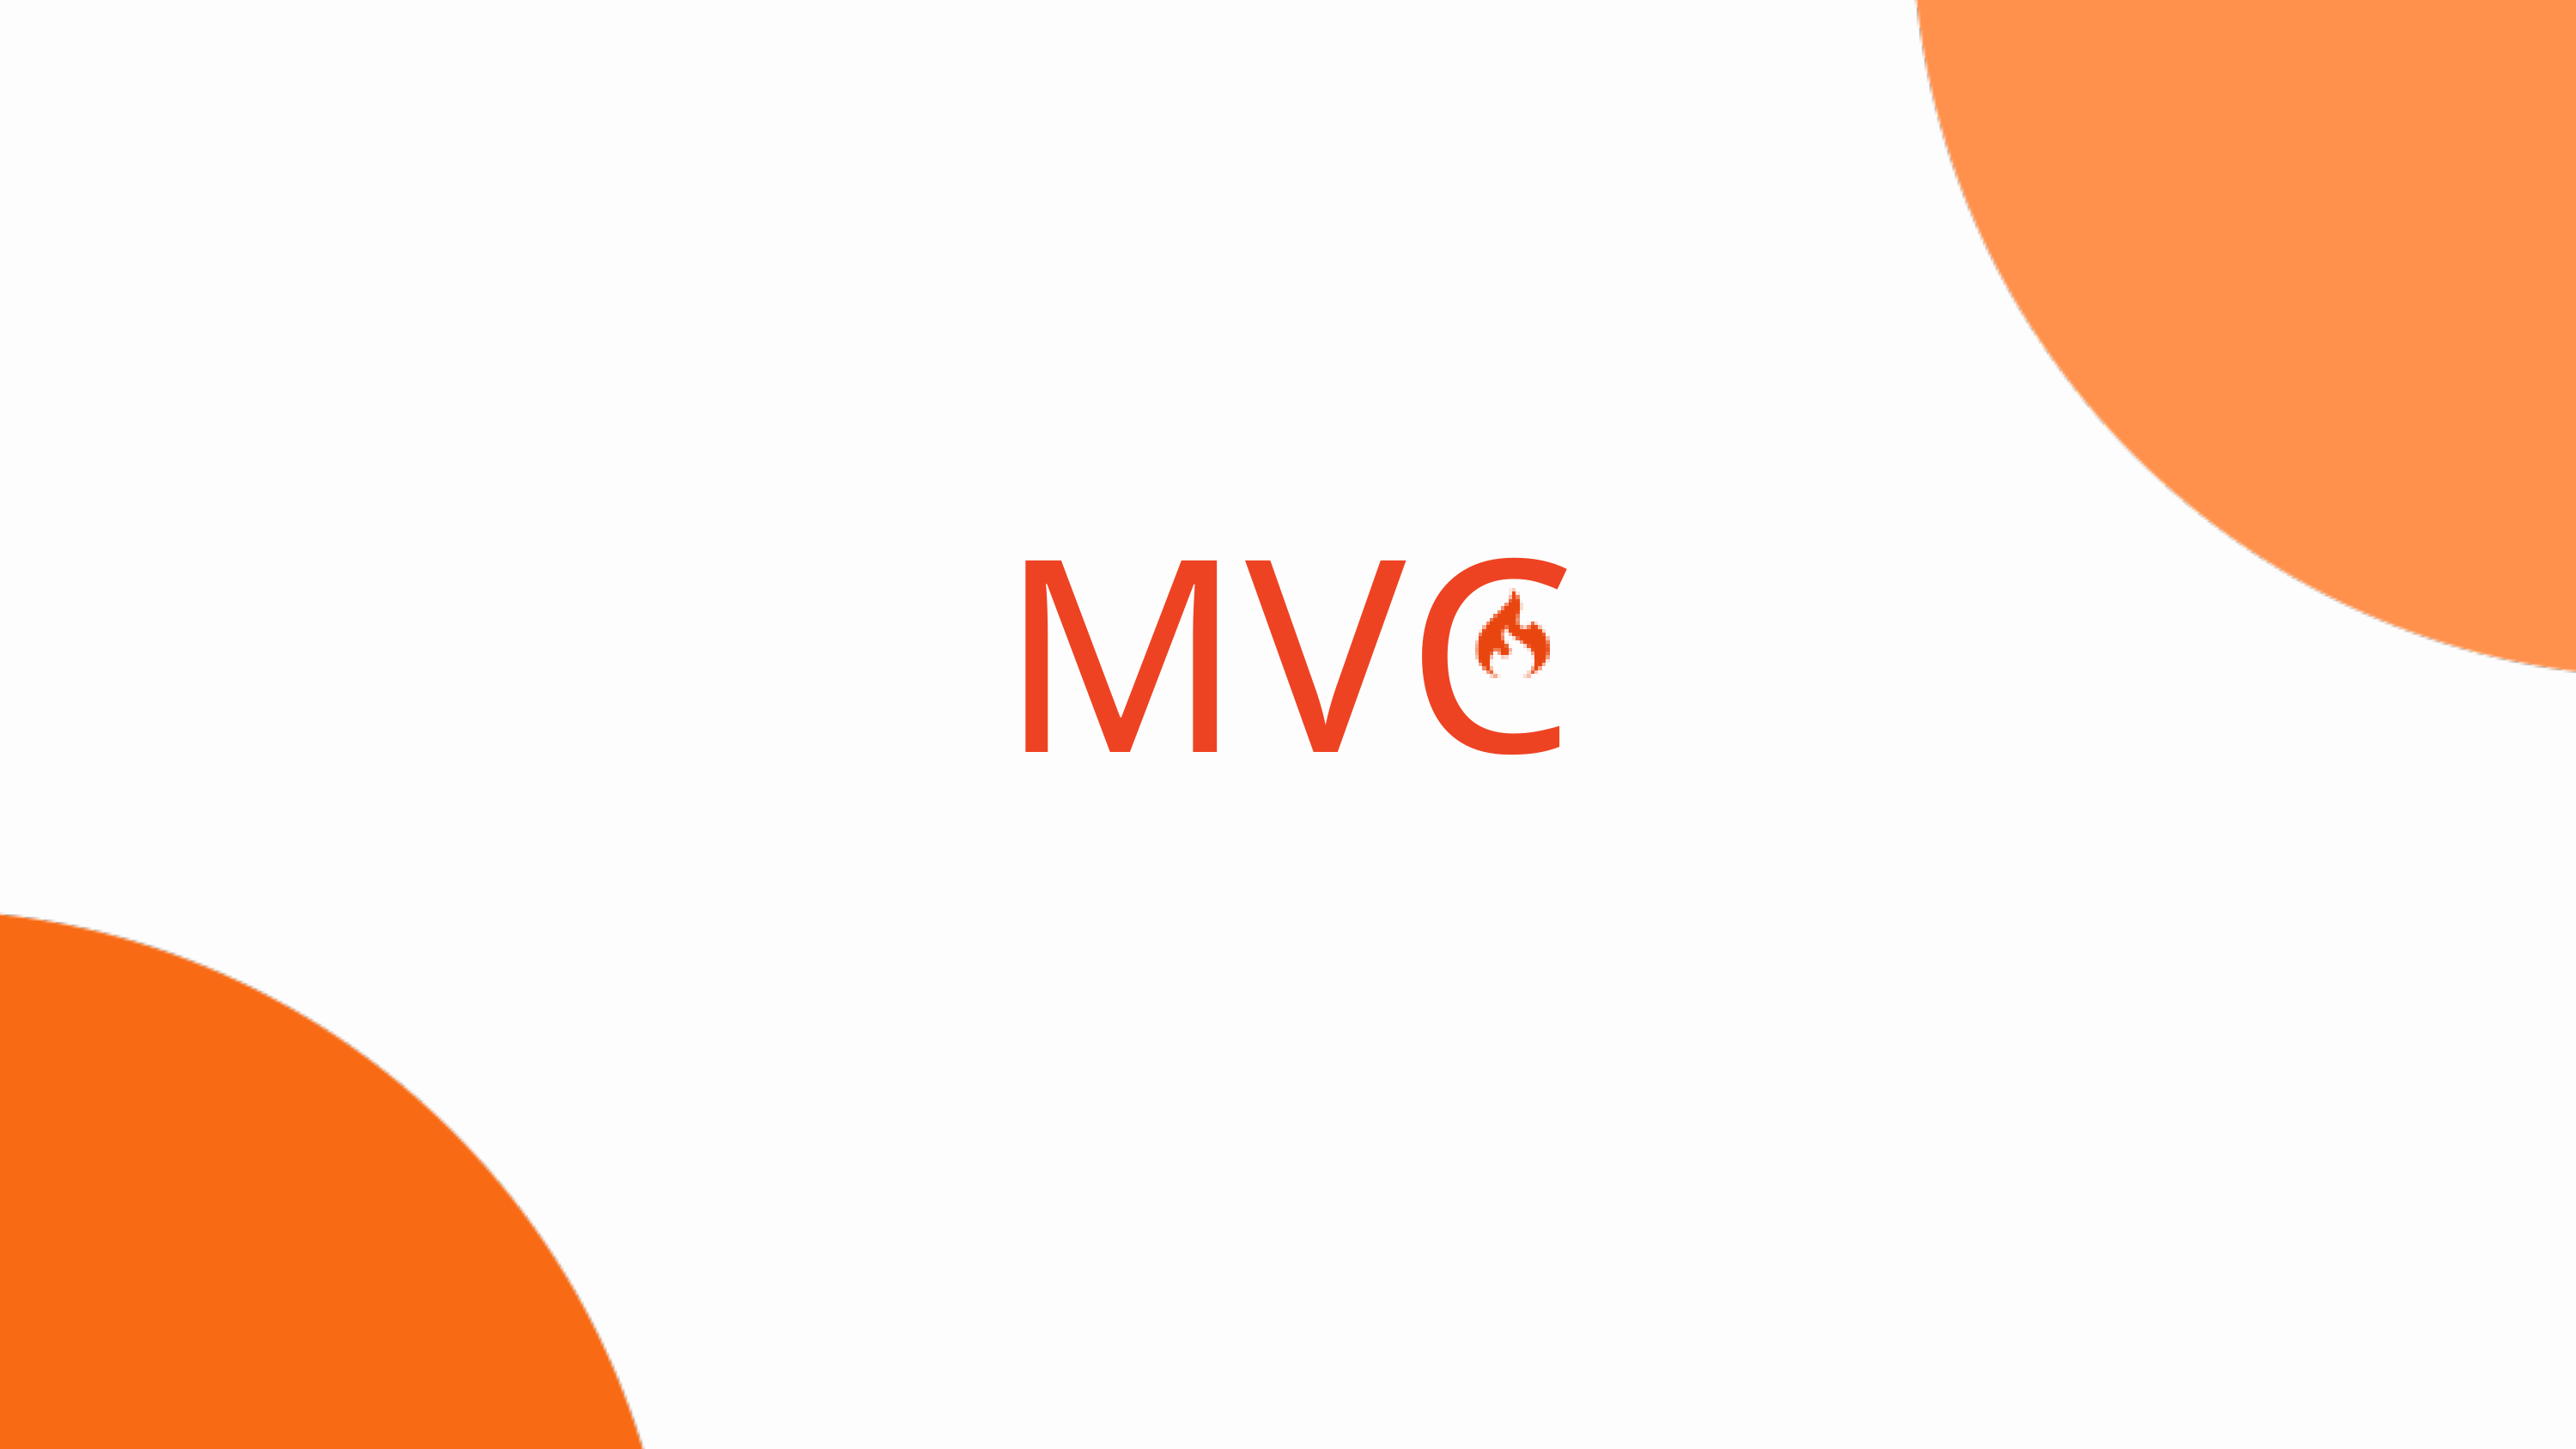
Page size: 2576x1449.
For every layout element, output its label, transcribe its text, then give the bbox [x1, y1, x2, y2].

text_box MVC [975, 430, 1601, 807]
text_box [1475, 588, 1550, 678]
text_box [1913, 0, 2576, 678]
text_box [0, 912, 676, 1449]
